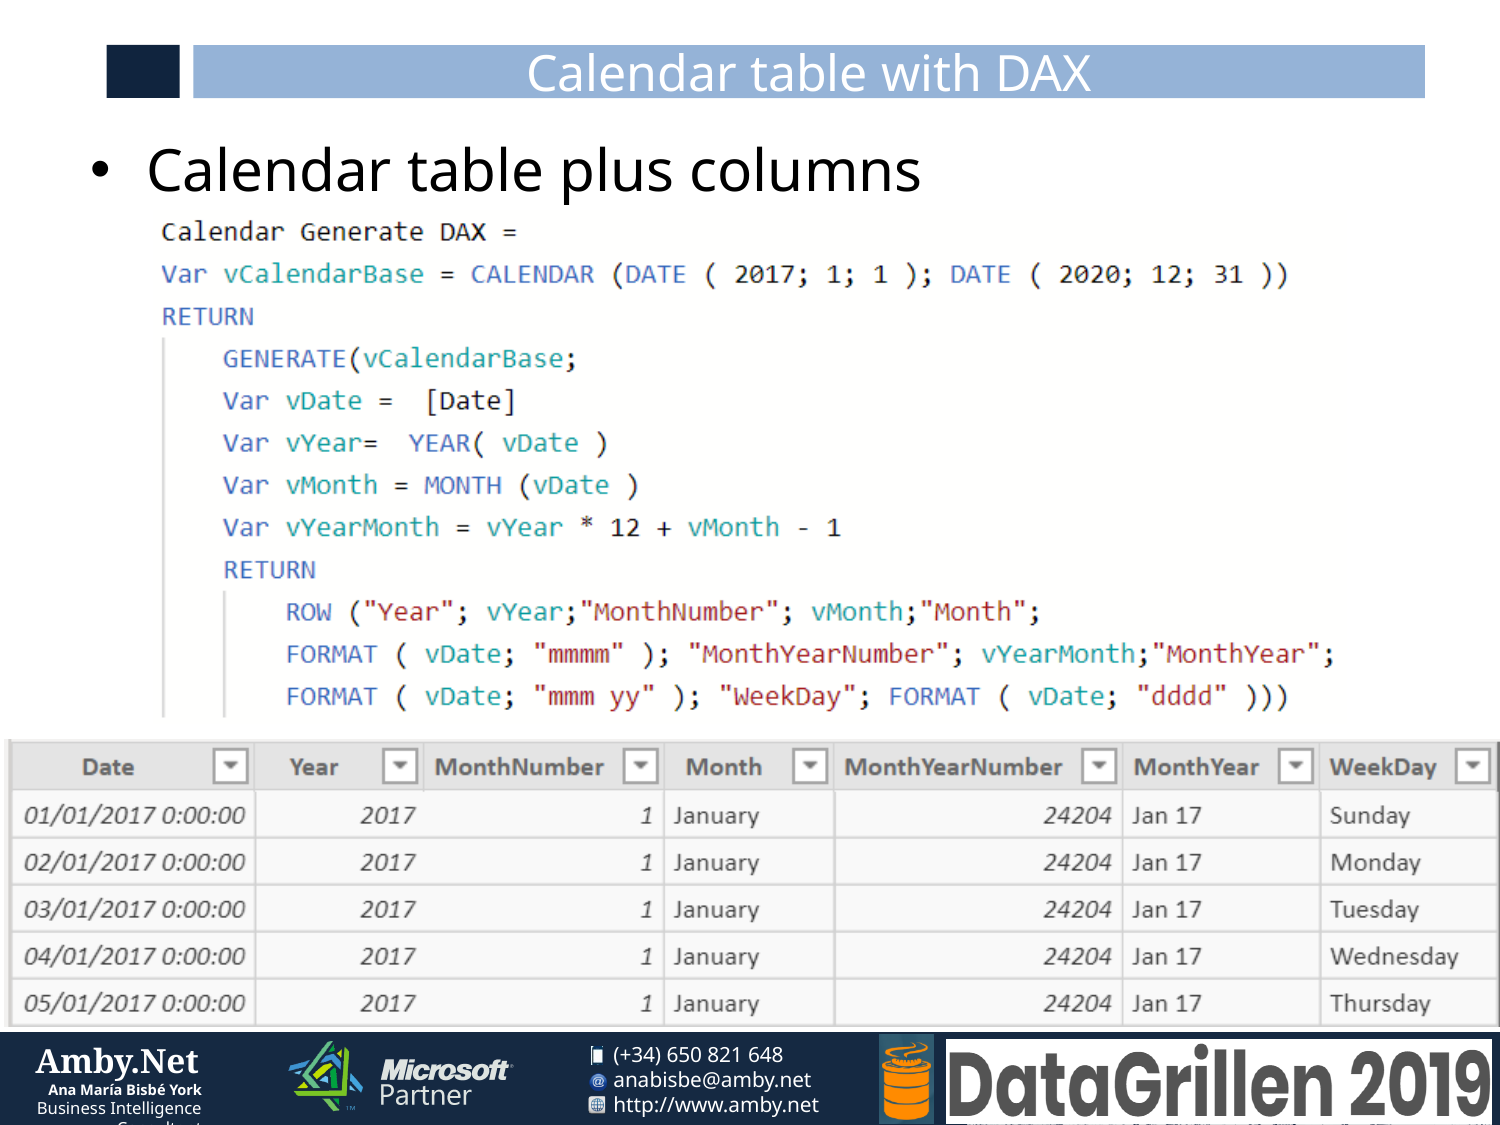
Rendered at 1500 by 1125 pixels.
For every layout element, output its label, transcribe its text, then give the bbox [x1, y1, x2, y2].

picture [152, 207, 1348, 724]
picture [3, 738, 1500, 1027]
list Calendar table plus columns [75, 125, 1425, 737]
picture [0, 1032, 1500, 1125]
title Calendar table with DAX [193, 45, 1425, 99]
